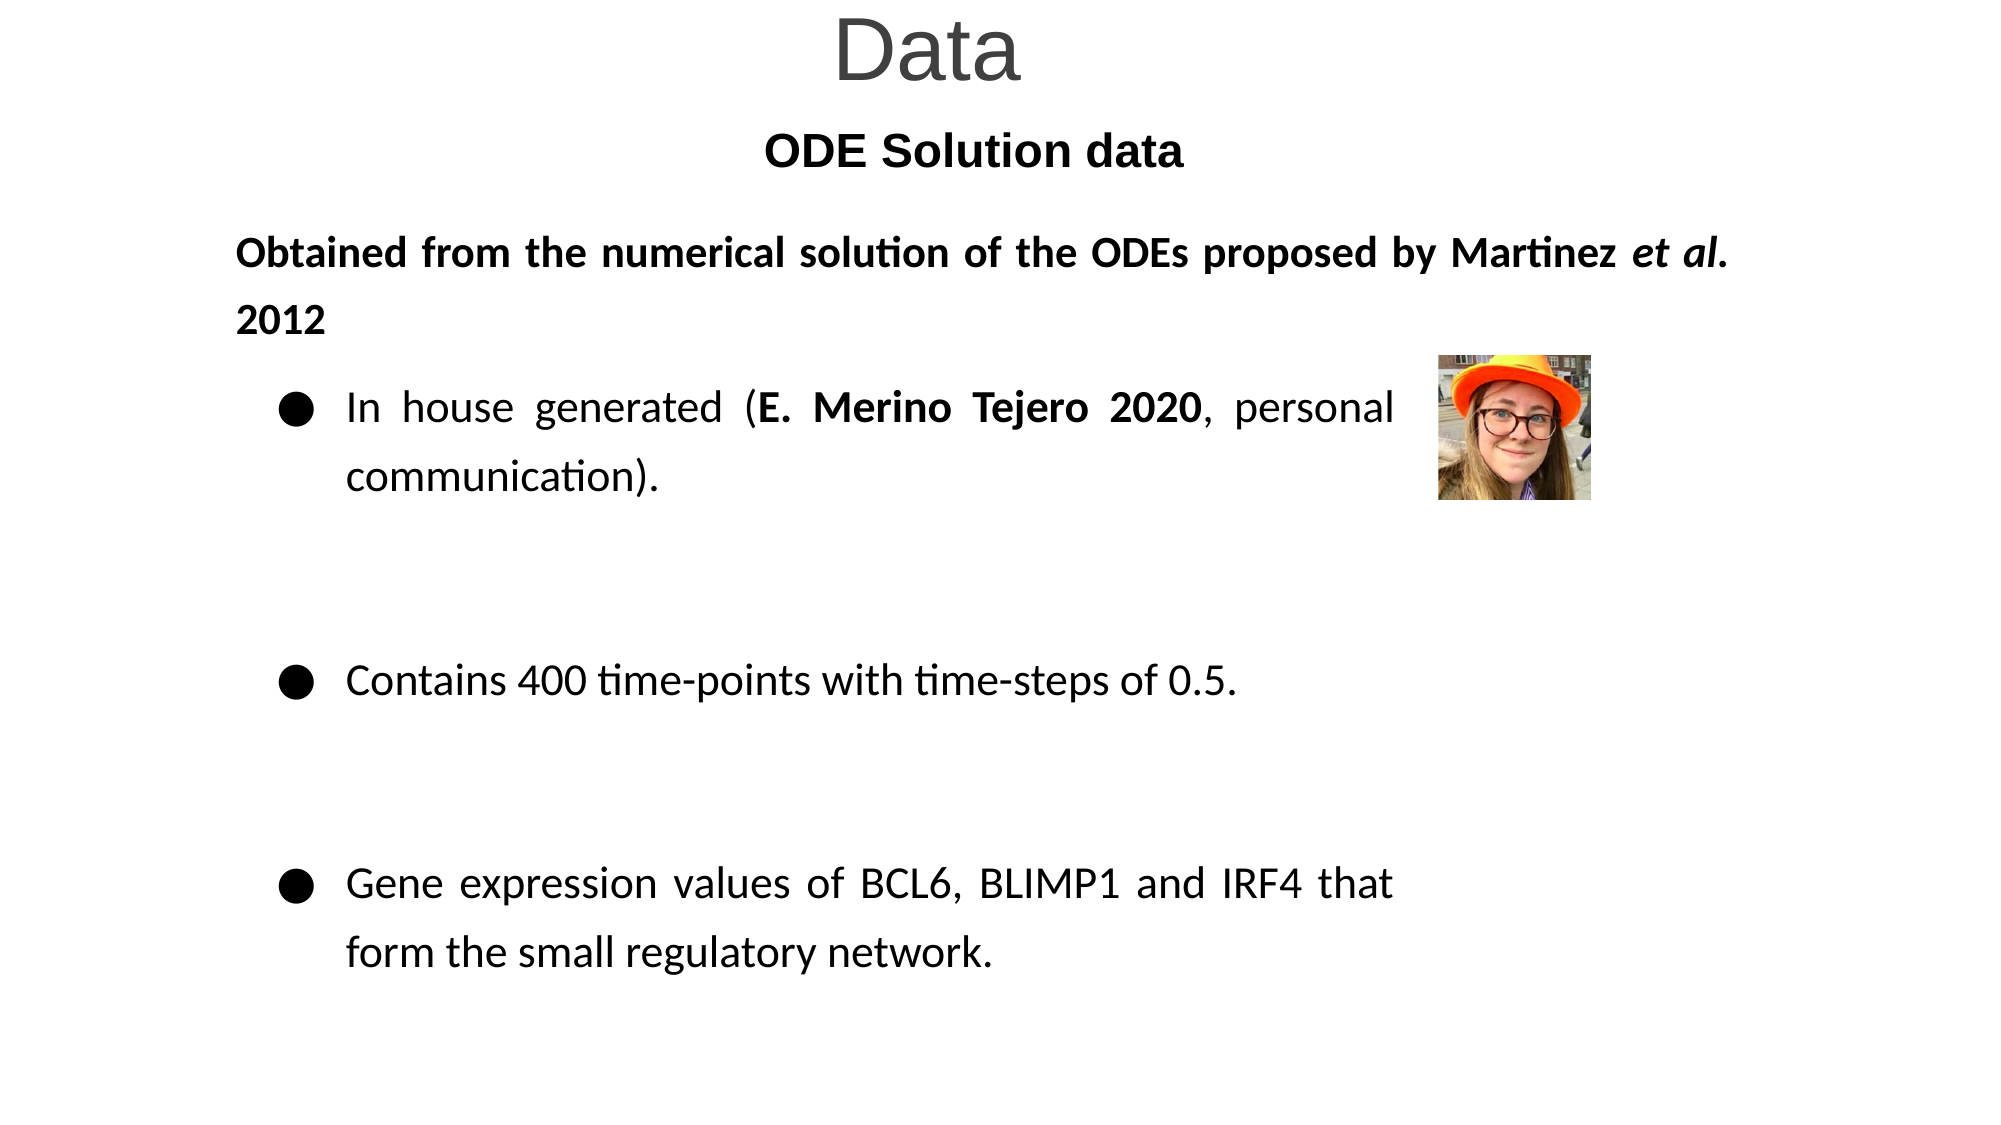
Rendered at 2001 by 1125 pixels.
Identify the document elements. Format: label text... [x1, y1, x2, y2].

picture [1438, 355, 1592, 501]
text_box Data [812, 0, 1048, 91]
text_box In house generated (E. Merino Tejero 2020, personal communication). Contains 400 time-points with time-steps of 0.5. Gene expression values of BCL6, BLIMP1 and IRF4 that form the small regulatory network. [231, 355, 1410, 1057]
text_box ODE Solution data [743, 91, 1222, 189]
text_box Obtained from the numerical solution of the ODEs proposed by Martinez et al. 2012 [215, 189, 1750, 472]
